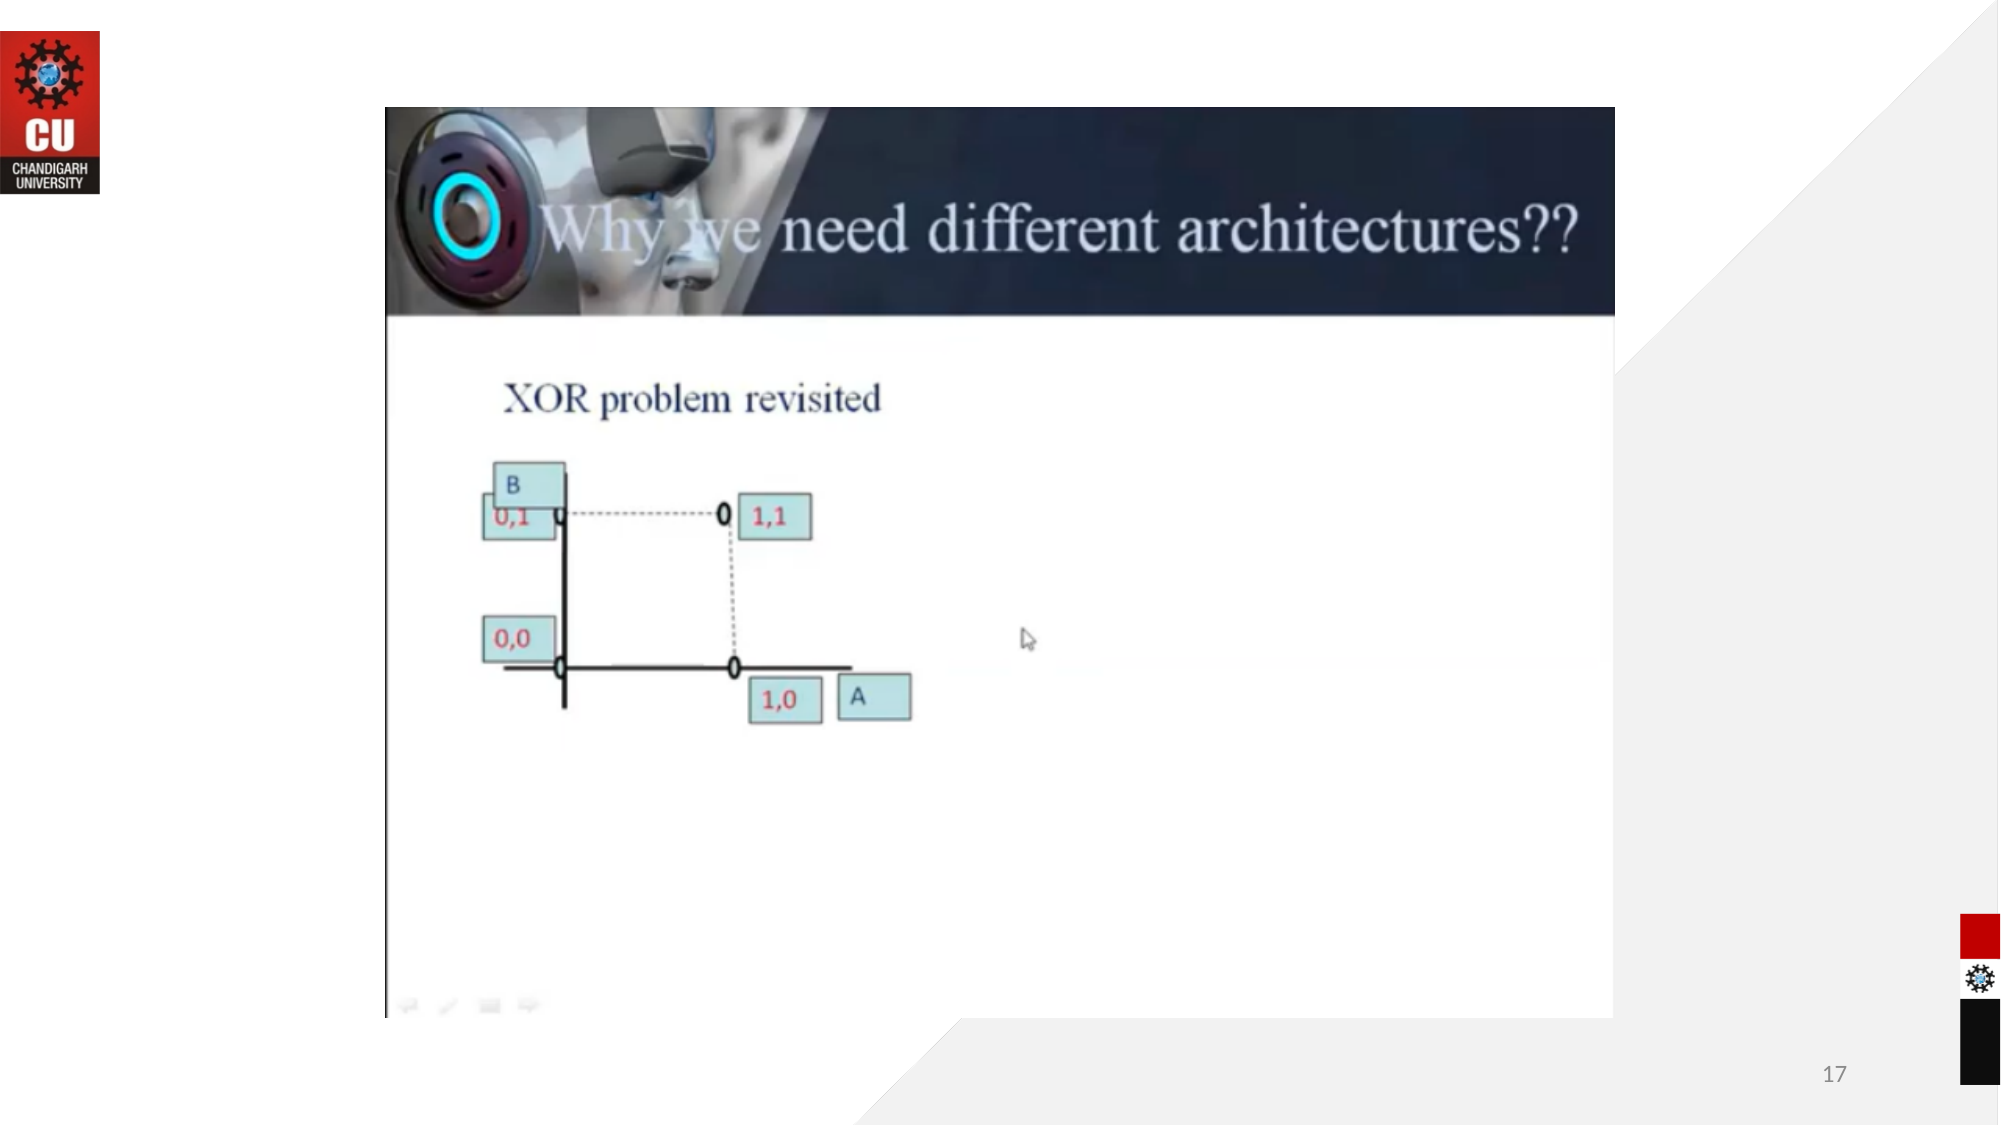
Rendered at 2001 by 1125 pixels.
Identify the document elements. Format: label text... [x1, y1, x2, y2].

slide_number 17 [1412, 1042, 1863, 1103]
picture [0, 0, 2001, 1125]
